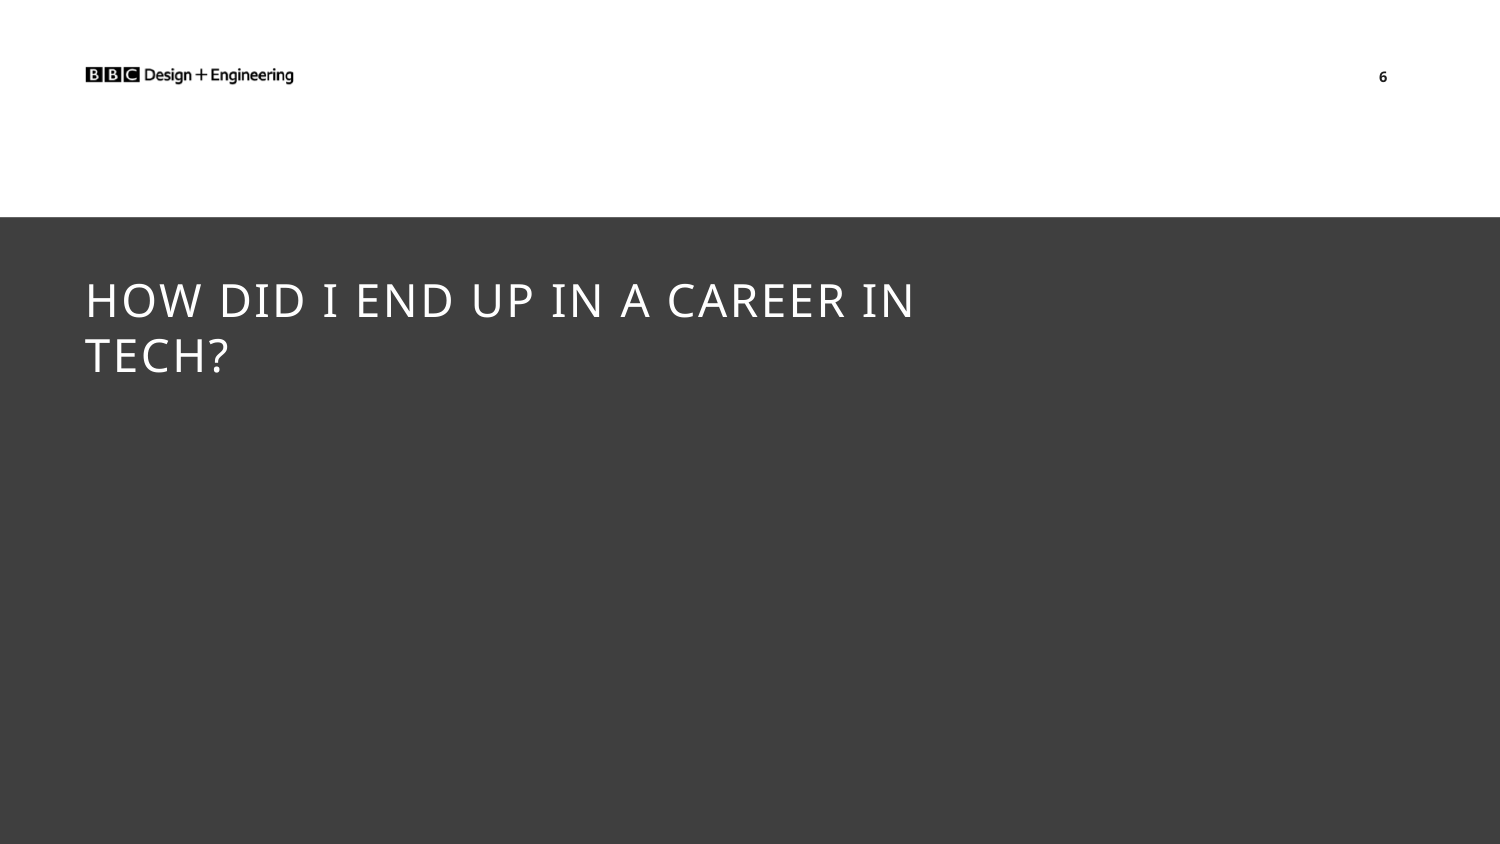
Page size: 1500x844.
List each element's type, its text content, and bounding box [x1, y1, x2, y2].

picture [0, 0, 1500, 844]
list How did I end up in a career in tech? [84, 271, 946, 624]
